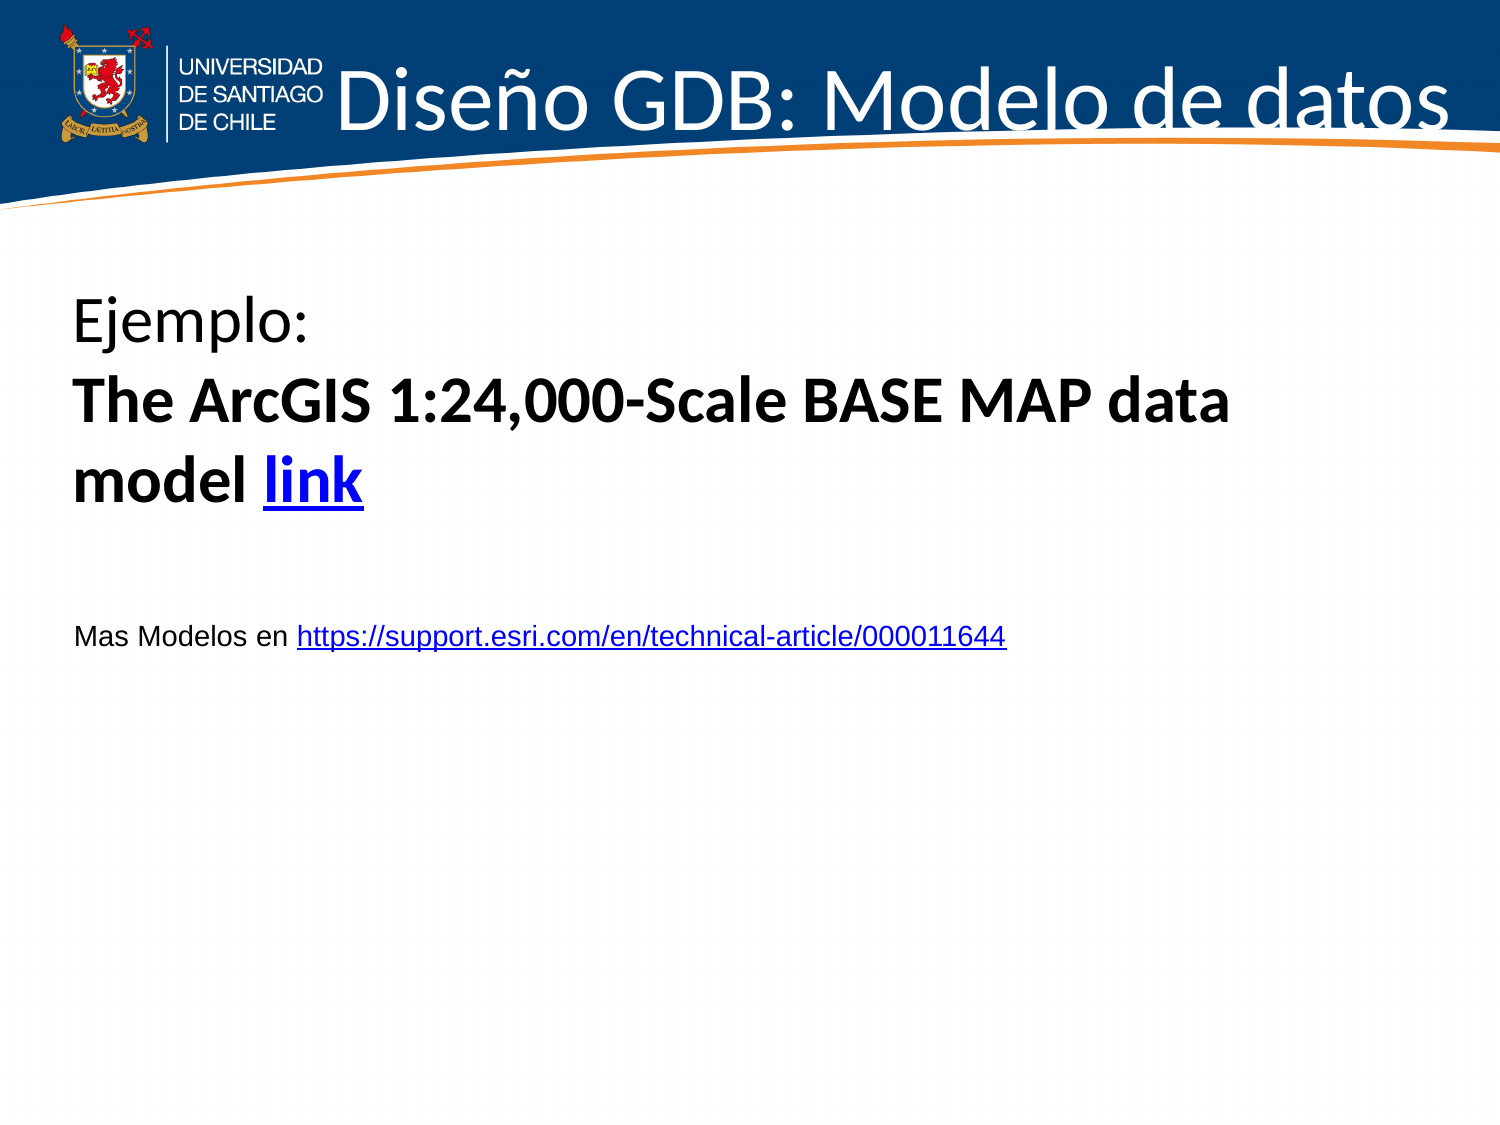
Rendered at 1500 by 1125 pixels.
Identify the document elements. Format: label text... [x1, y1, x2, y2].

text_box Mas Modelos en https://support.esri.com/en/technical-article/000011644 [59, 609, 1023, 695]
picture [0, 0, 1500, 1125]
list Ejemplo: The ArcGIS 1:24,000-Scale BASE MAP data model link [57, 267, 1408, 488]
title Diseño GDB: Modelo de datos [219, 0, 1500, 188]
